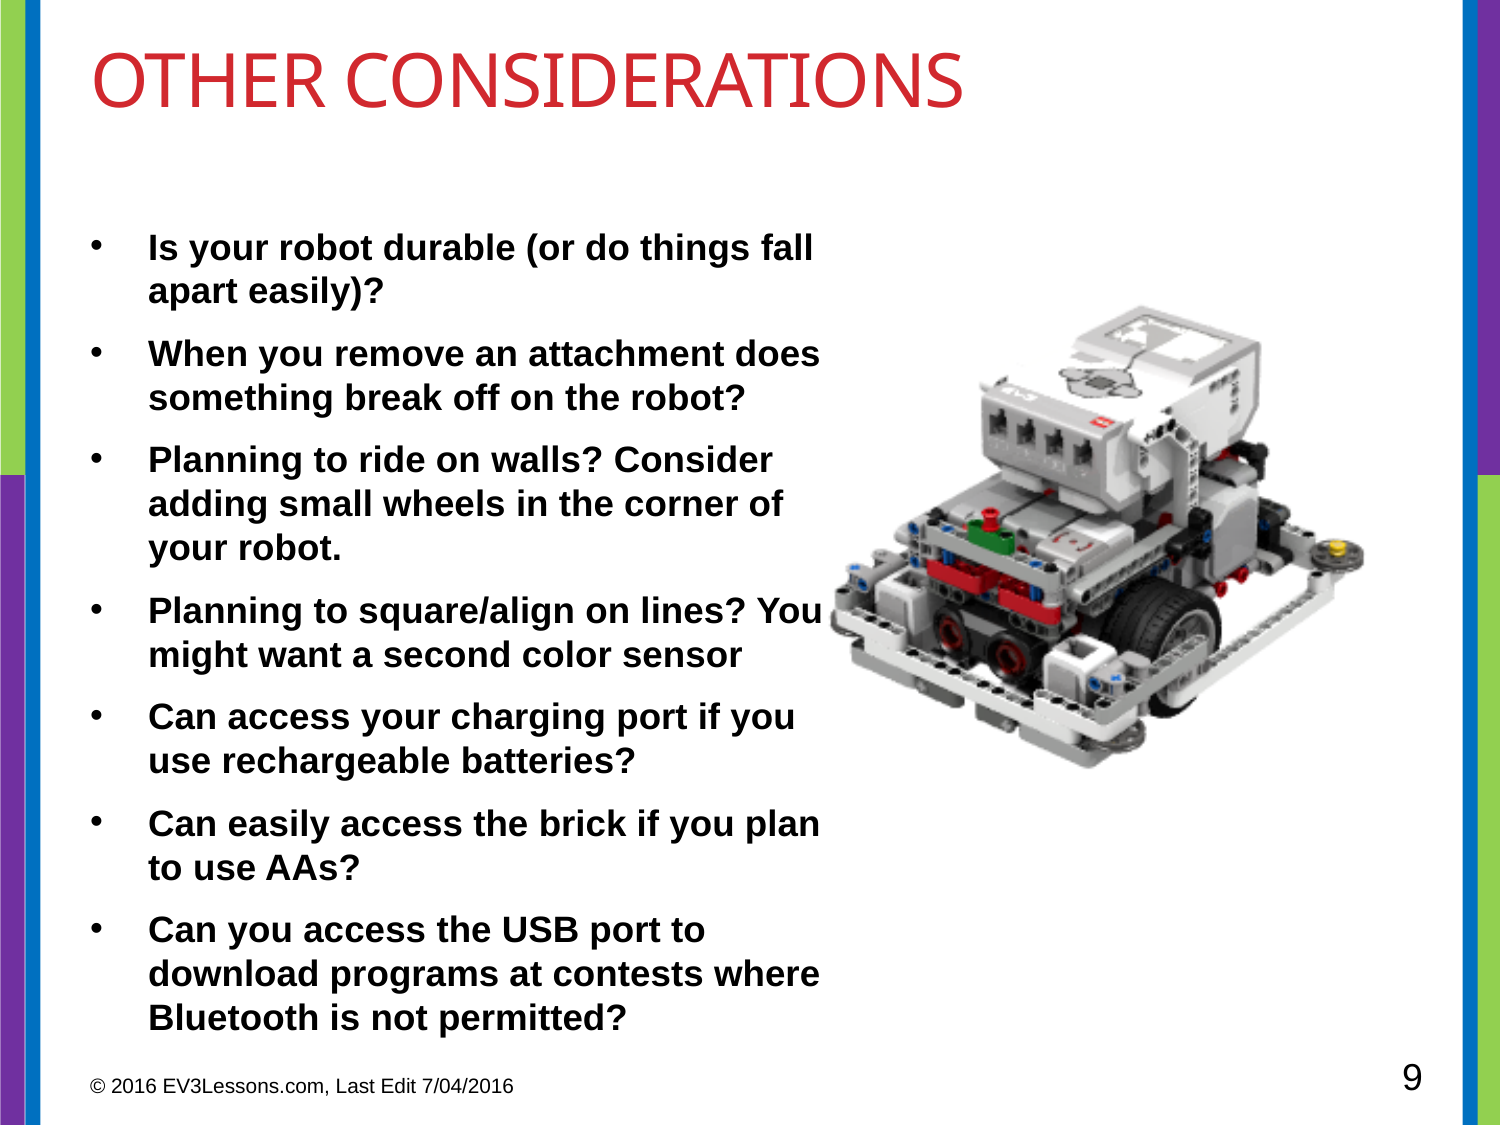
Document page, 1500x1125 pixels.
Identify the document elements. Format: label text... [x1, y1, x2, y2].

title OTHER CONSIDERATIONS [75, 25, 1428, 250]
footer © 2016 EV3Lessons.com, Last Edit 7/04/2016 [75, 1065, 638, 1112]
list Is your robot durable (or do things fall apart easily)? When you remove an attachment does something break off on the robot? Planning to ride on walls? Consider adding small wheels in the corner of your robot. Planning to square/align on lines? You might want a second color sensor Can access your charging port if you use rechargeable batteries? Can easily access the brick if you plan to use AAs? Can you access the USB port to download programs at contests where Bluetooth is not permitted? [75, 215, 849, 1046]
slide_number 9 [1387, 1045, 1491, 1106]
picture [823, 291, 1407, 788]
